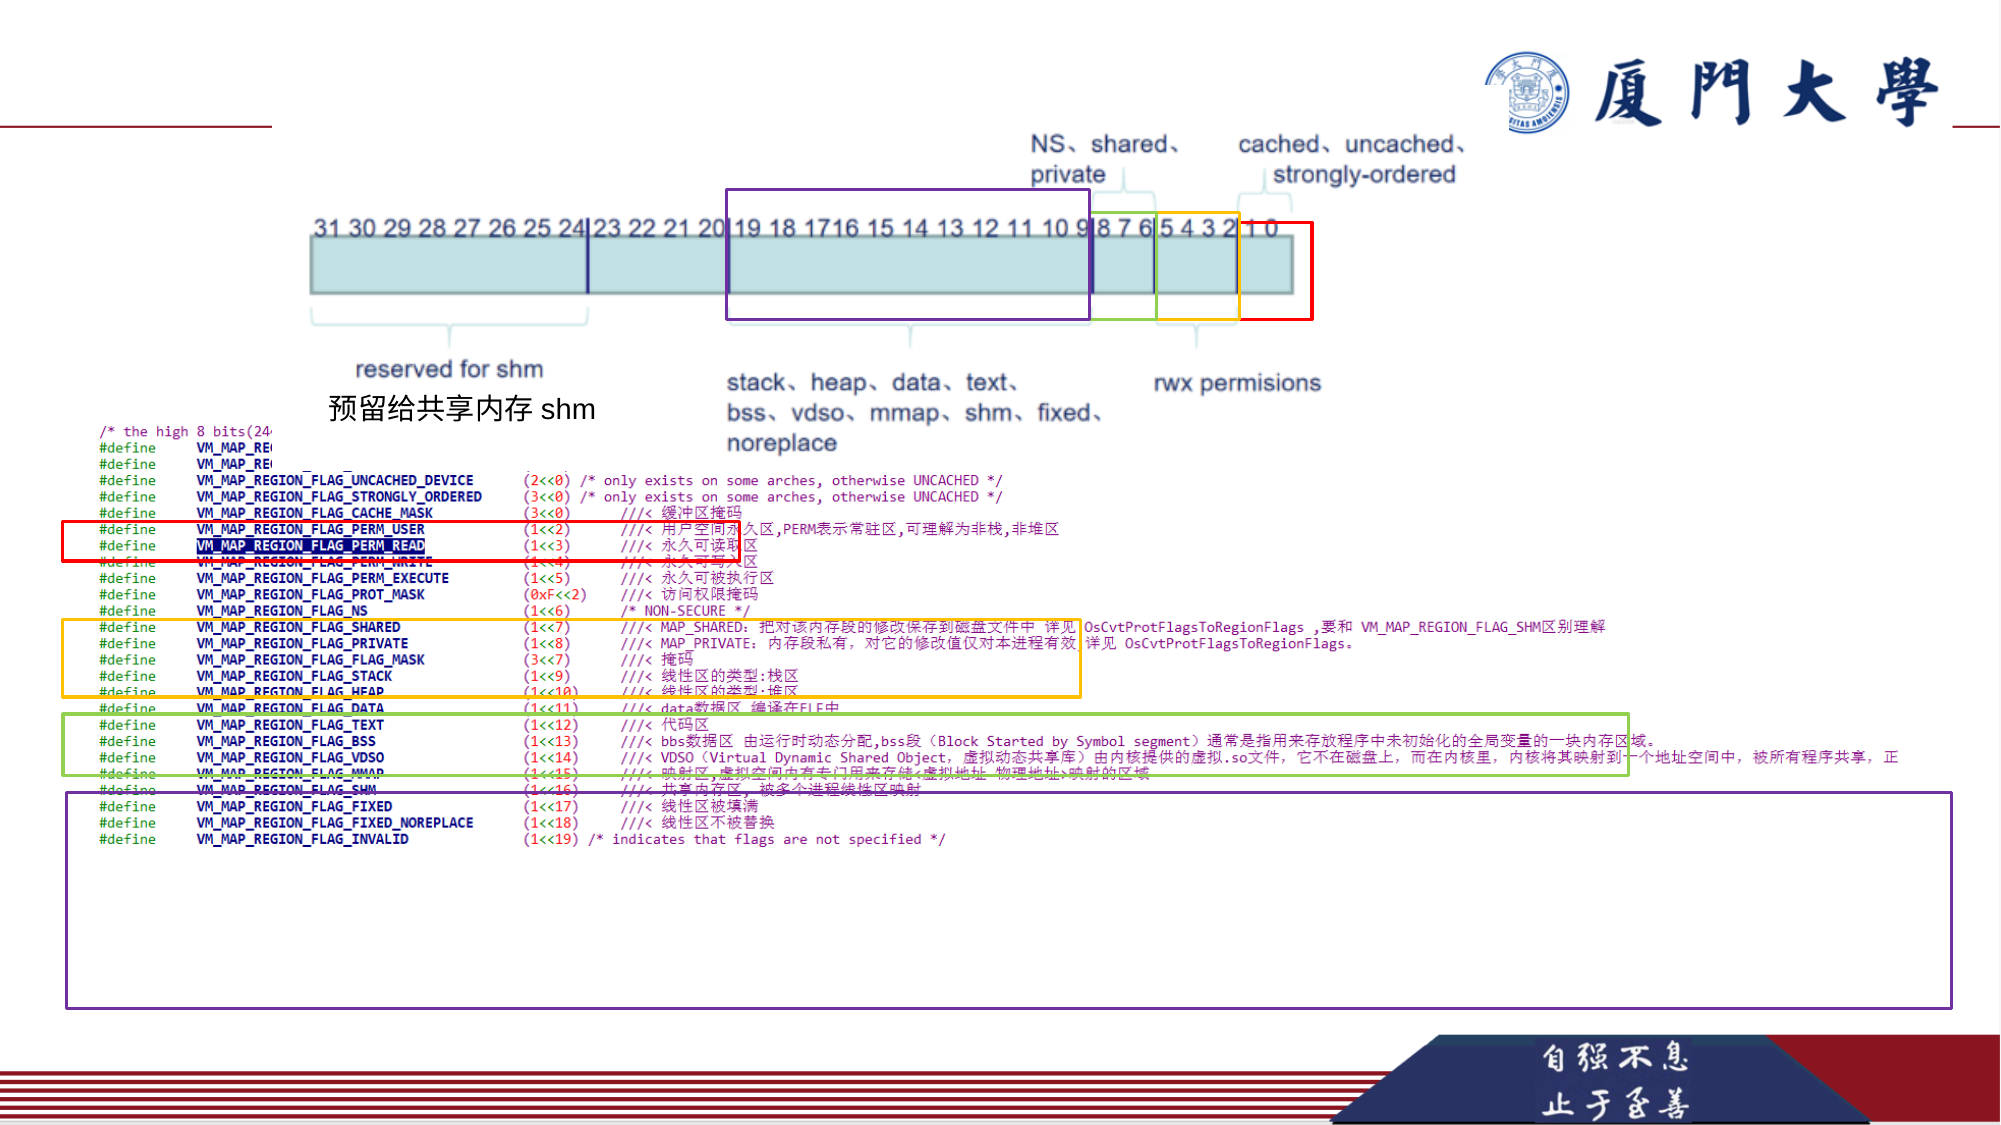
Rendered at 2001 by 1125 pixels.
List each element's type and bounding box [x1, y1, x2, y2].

text_box [65, 790, 1954, 1010]
text_box [61, 617, 95, 699]
list [99, 420, 1901, 847]
text_box [61, 712, 95, 777]
text_box [61, 520, 95, 563]
picture [0, 0, 2001, 1125]
